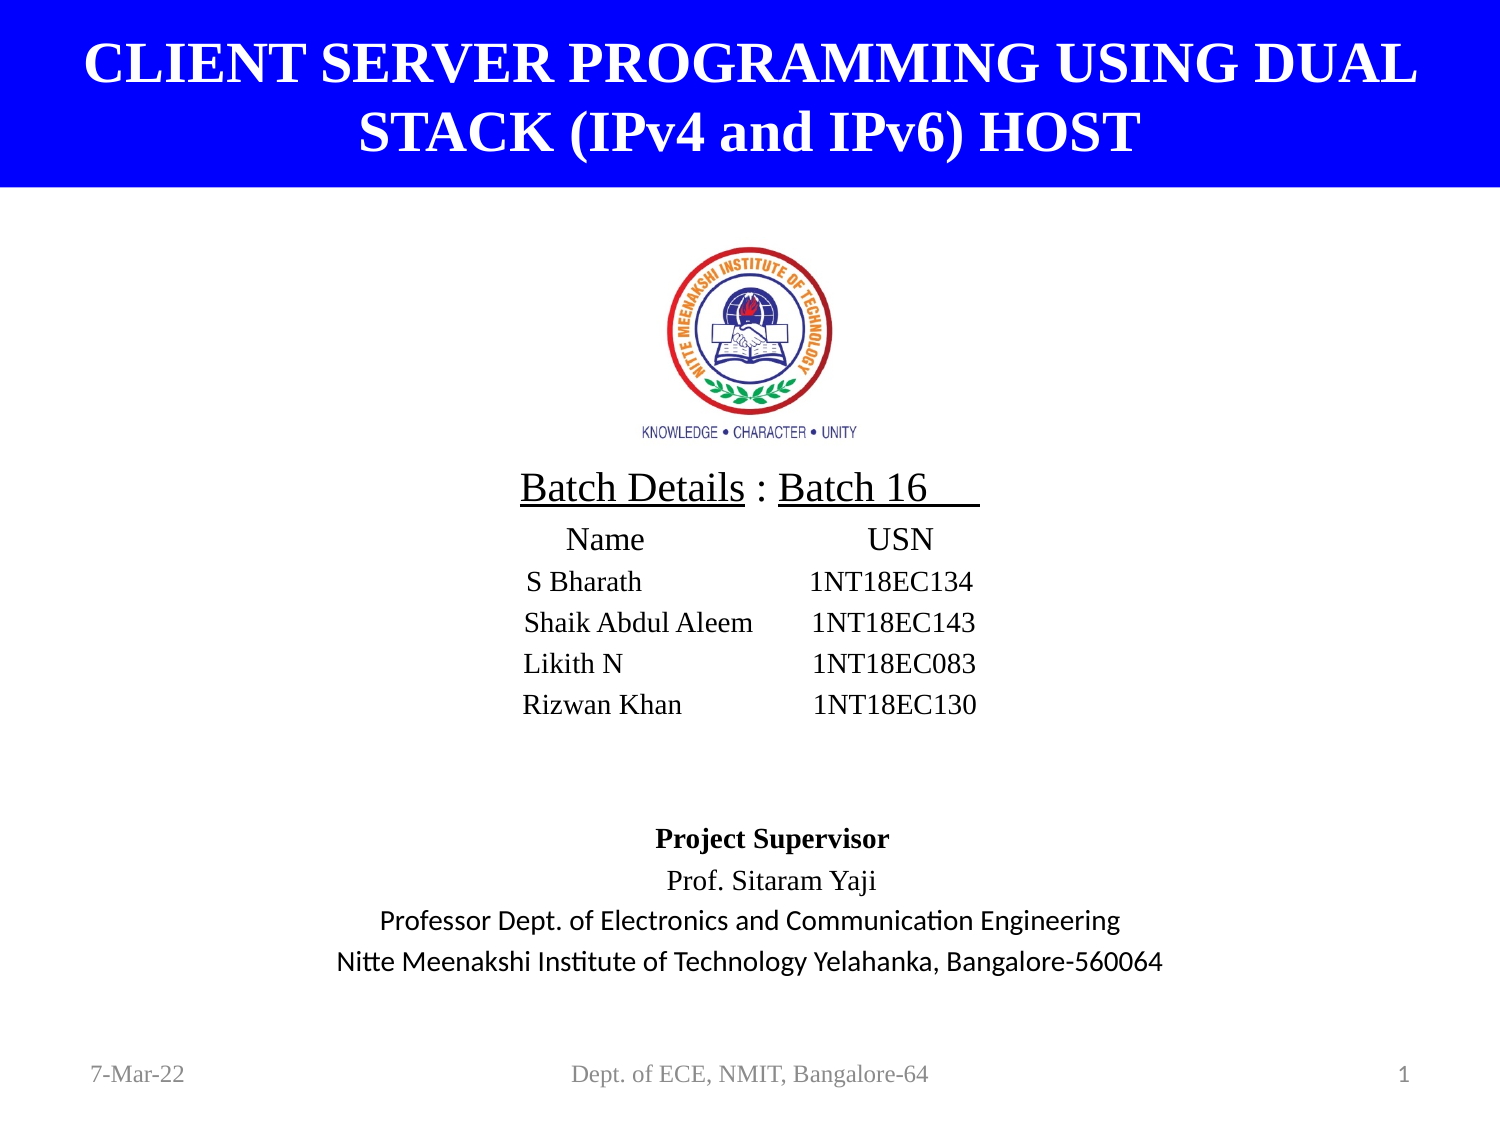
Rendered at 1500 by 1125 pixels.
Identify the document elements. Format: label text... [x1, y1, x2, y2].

slide_number 7-Mar-22 [75, 1042, 225, 1103]
slide_number 1 [1074, 1042, 1425, 1103]
title CLIENT SERVER PROGRAMMING USING DUAL STACK (IPv4 and IPv6) HOST [0, 0, 1500, 188]
list Batch Details : Batch 16 Name USN S Bharath 1NT18EC134 Shaik Abdul Aleem 1NT18EC143 Likith N 1NT18EC083 Rizwan Khan 1NT18EC130 Project Supervisor Prof. Sitaram Yaji Professor Dept. of Electronics and Communication Engineering Nitte Meenakshi Institute of Technology Yelahanka, Bangalore-560064 [75, 212, 1425, 1043]
footer Dept. of ECE, NMIT, Bangalore-64 [512, 1042, 988, 1103]
picture [624, 237, 879, 448]
